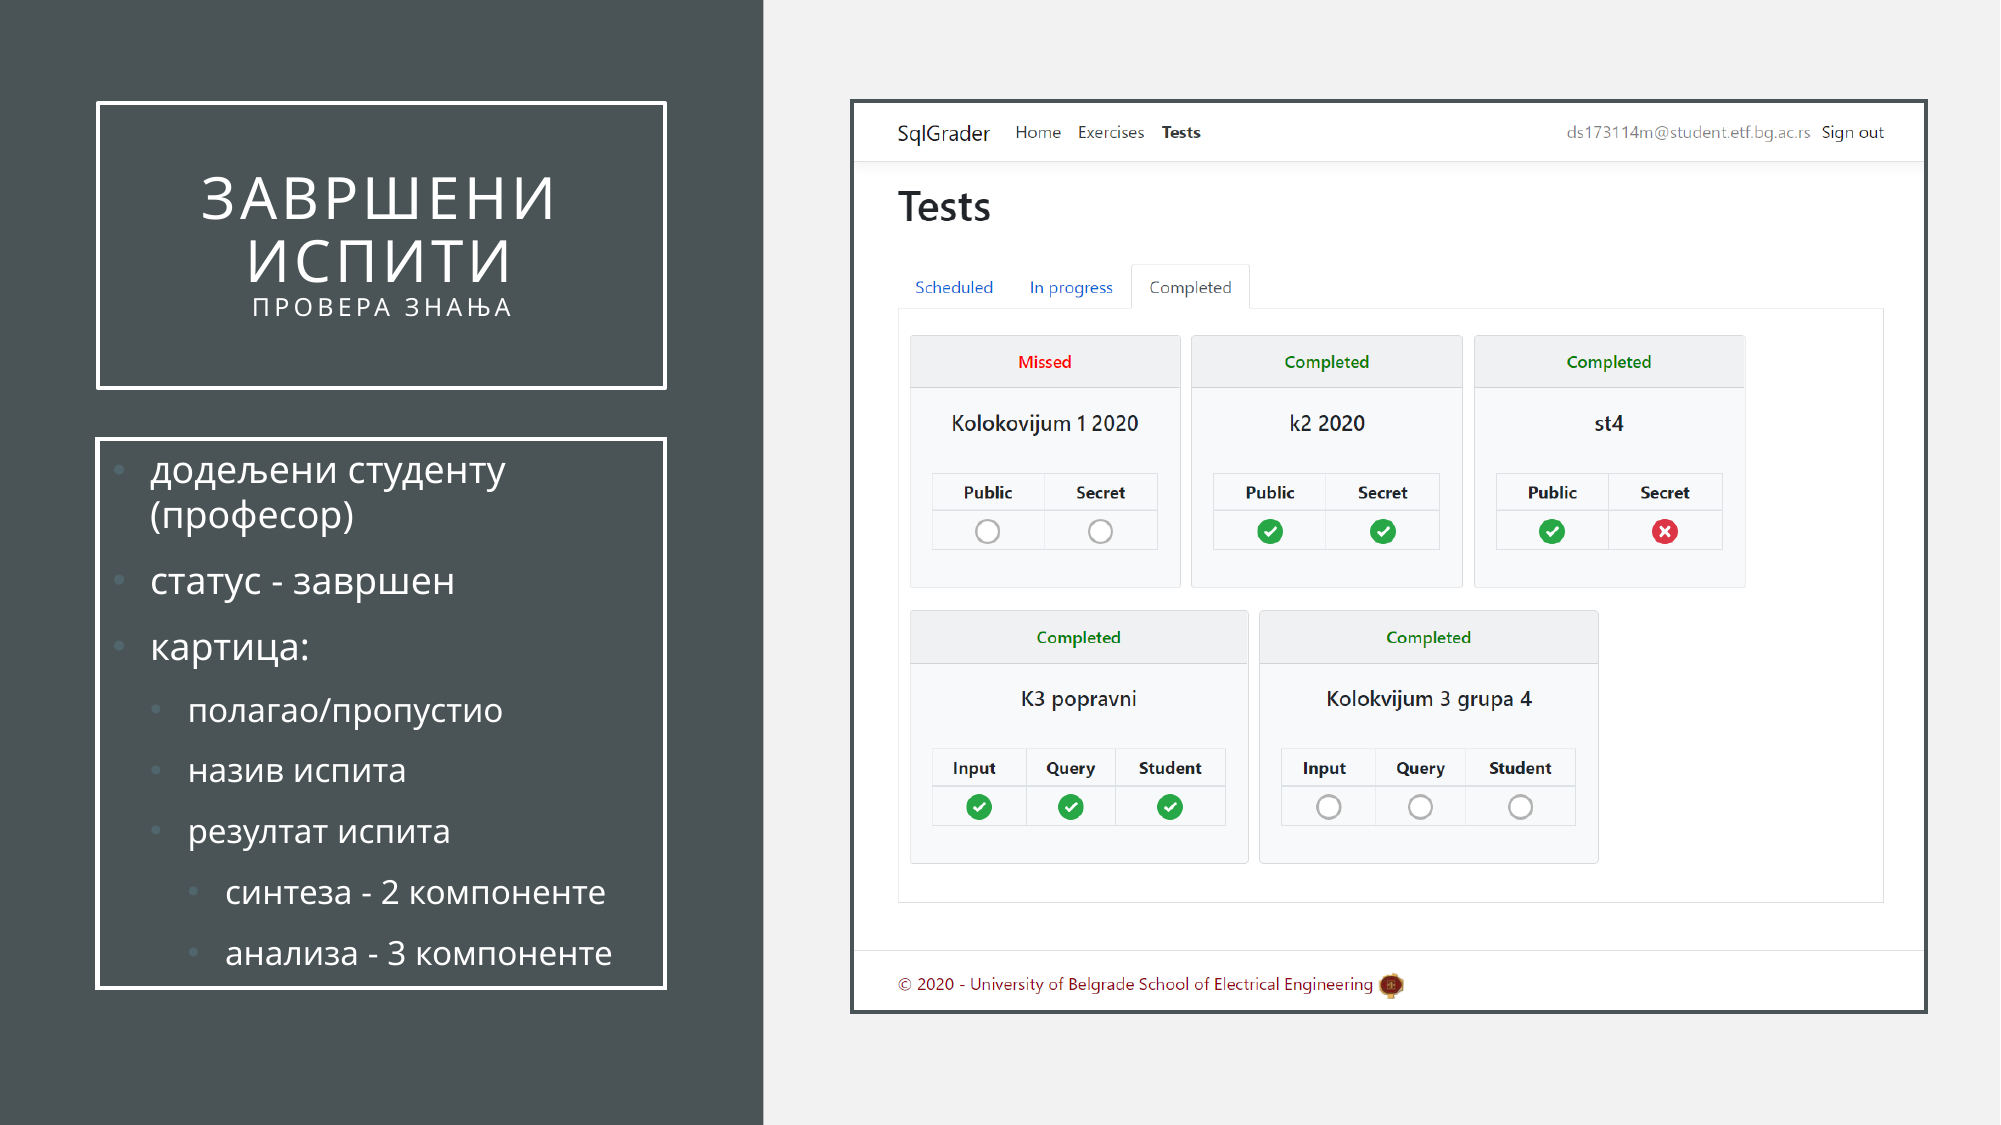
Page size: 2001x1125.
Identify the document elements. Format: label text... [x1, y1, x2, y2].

picture [854, 103, 1925, 1010]
text_box [764, 0, 2000, 1125]
text_box додељени студенту (професор) статус - завршен картица: полагао/пропустио назив испита резултат испита синтеза - 2 компоненте анализа - 3 компоненте [97, 439, 665, 988]
text_box Завршени испити провера знања [97, 103, 666, 389]
text_box [0, 0, 764, 1125]
